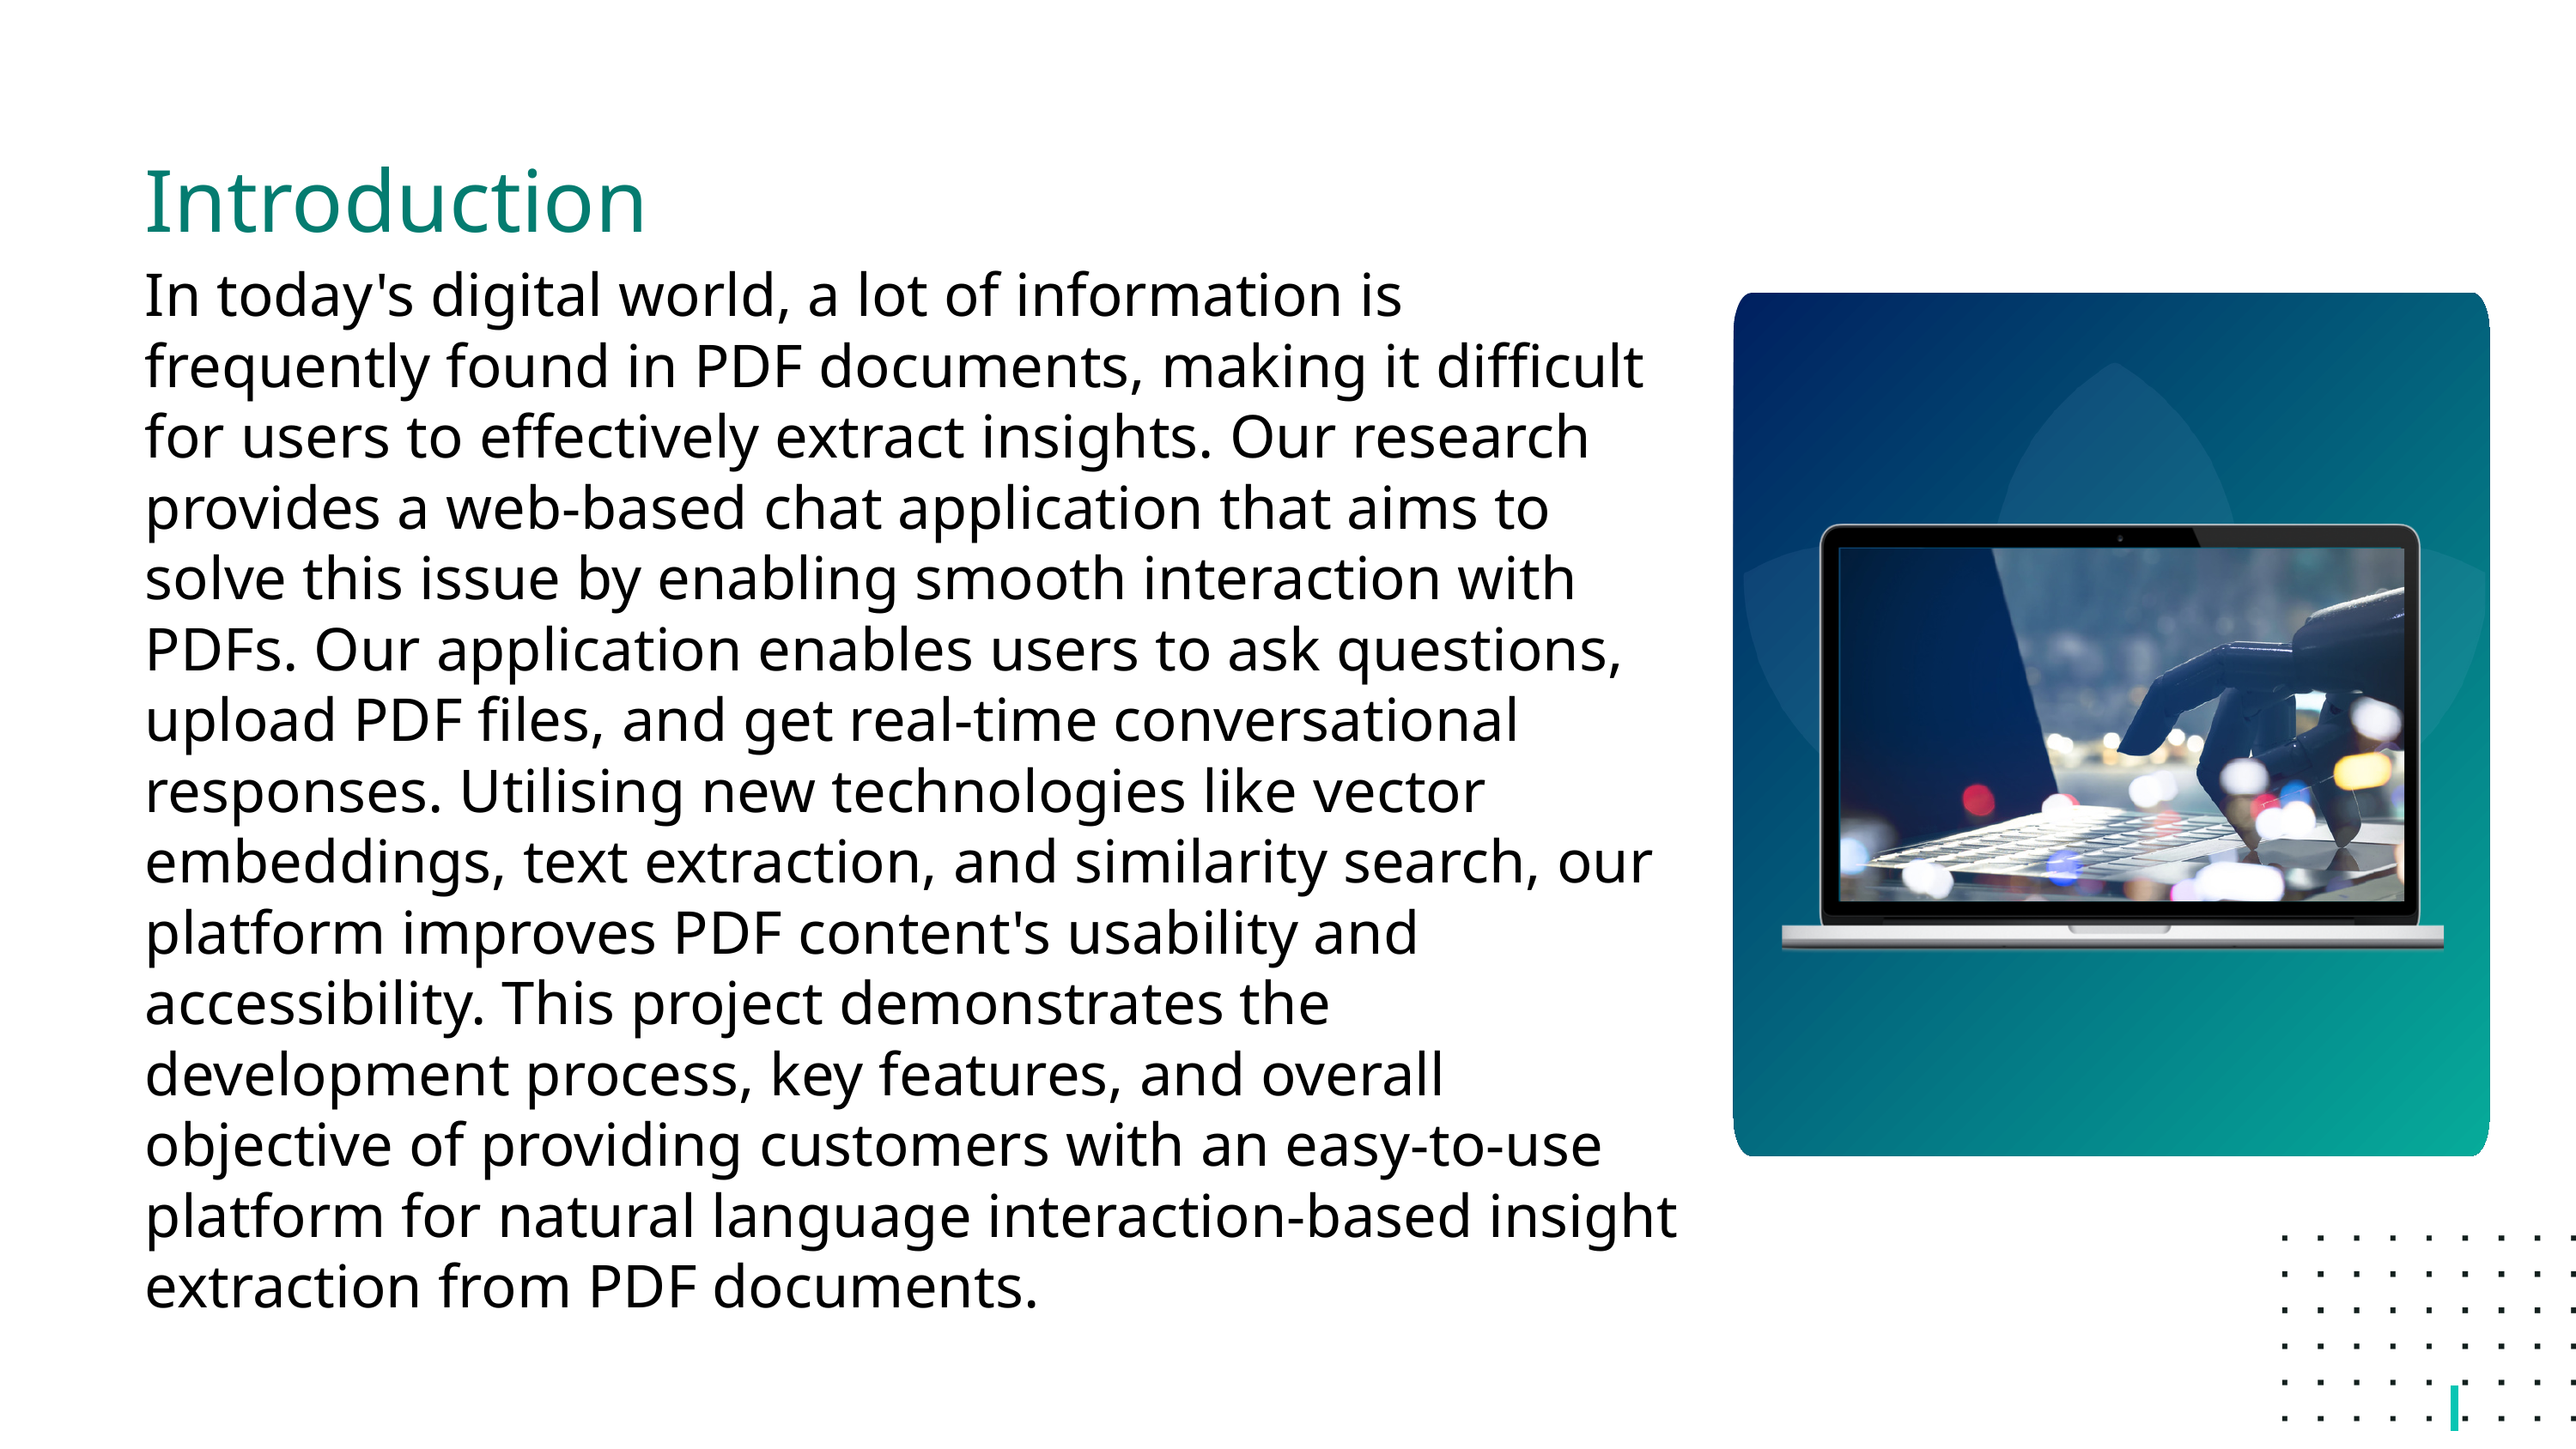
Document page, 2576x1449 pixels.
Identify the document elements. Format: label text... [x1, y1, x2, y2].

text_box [2450, 1385, 2459, 1431]
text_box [1733, 955, 2490, 1156]
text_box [578, 296, 756, 378]
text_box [1733, 292, 2490, 346]
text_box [2281, 1207, 2576, 1449]
text_box Introduction [144, 146, 702, 250]
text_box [1735, 341, 2486, 955]
text_box In today's digital world, a lot of information is frequently found in PDF documents, making it difficult for users to effectively extract insights. Our research provides a web-based chat application that aims to solve this issue by enabling smooth interaction with PDFs. Our application enables users to ask questions, upload PDF files, and get real-time conversational responses. Utilising new technologies like vector embeddings, text extraction, and similarity search, our platform improves PDF content's usability and accessibility. This project demonstrates the development process, key features, and overall objective of providing customers with an easy-to-use platform for natural language interaction-based insight extraction from PDF documents. [144, 258, 1693, 1320]
